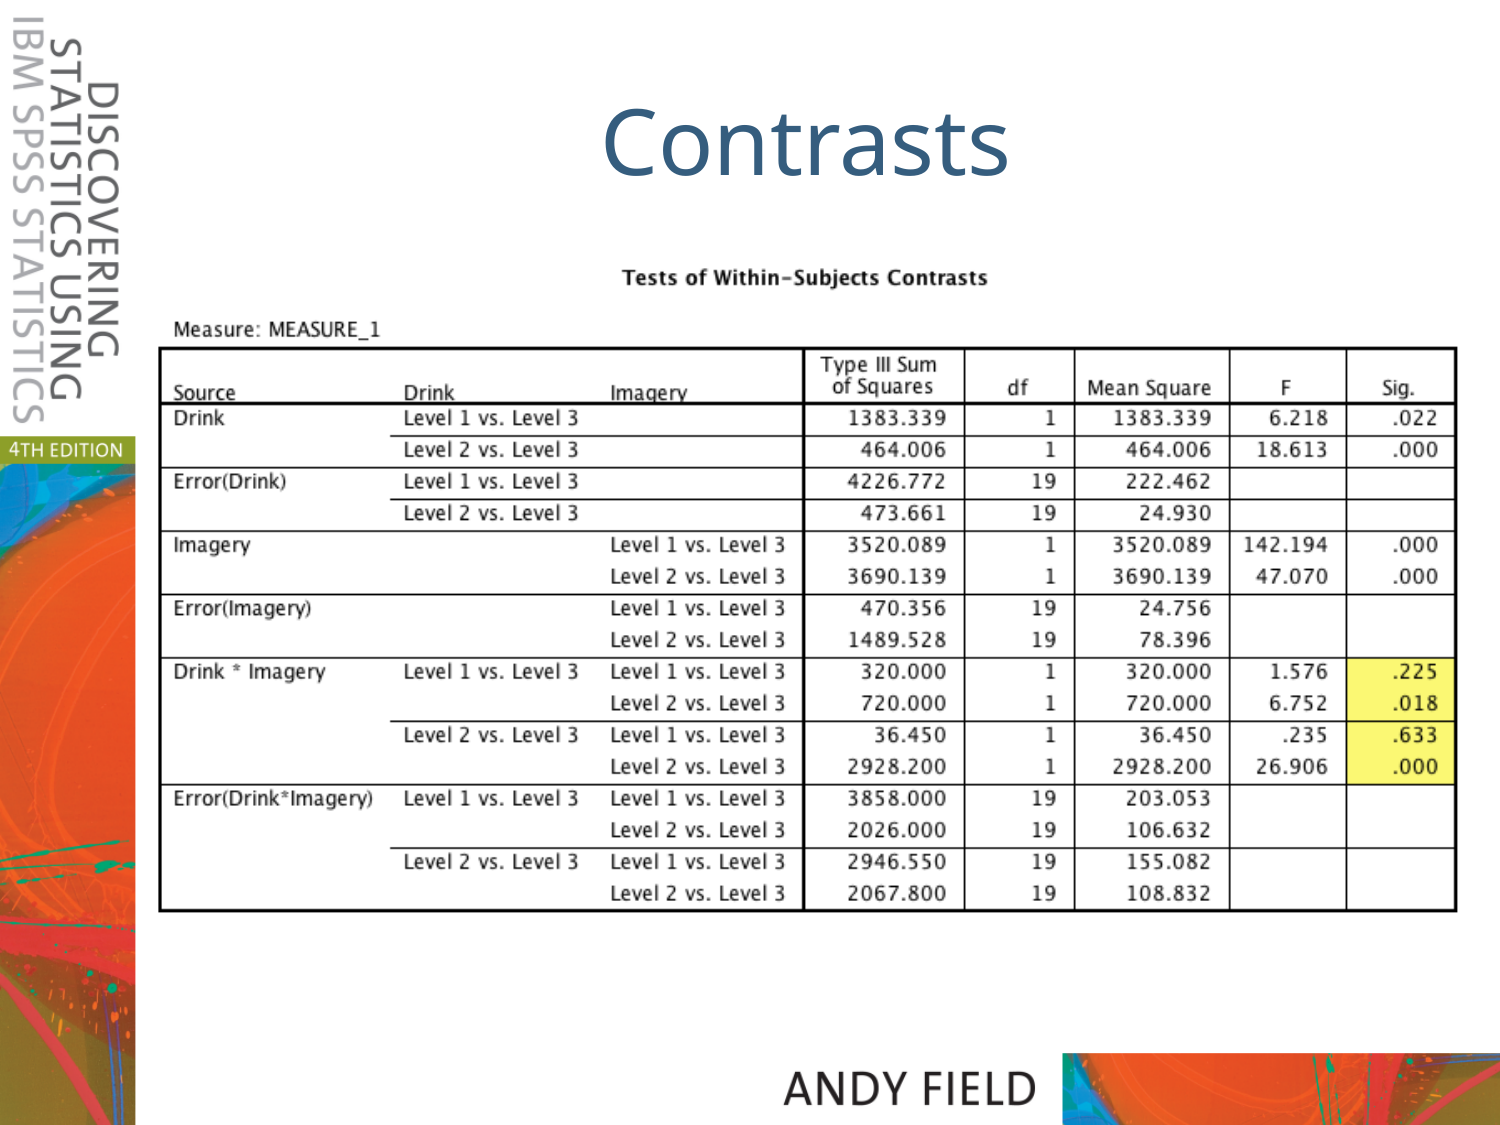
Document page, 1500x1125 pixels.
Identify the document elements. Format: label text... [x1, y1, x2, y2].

title Contrasts [187, 45, 1425, 233]
picture [151, 256, 1466, 921]
